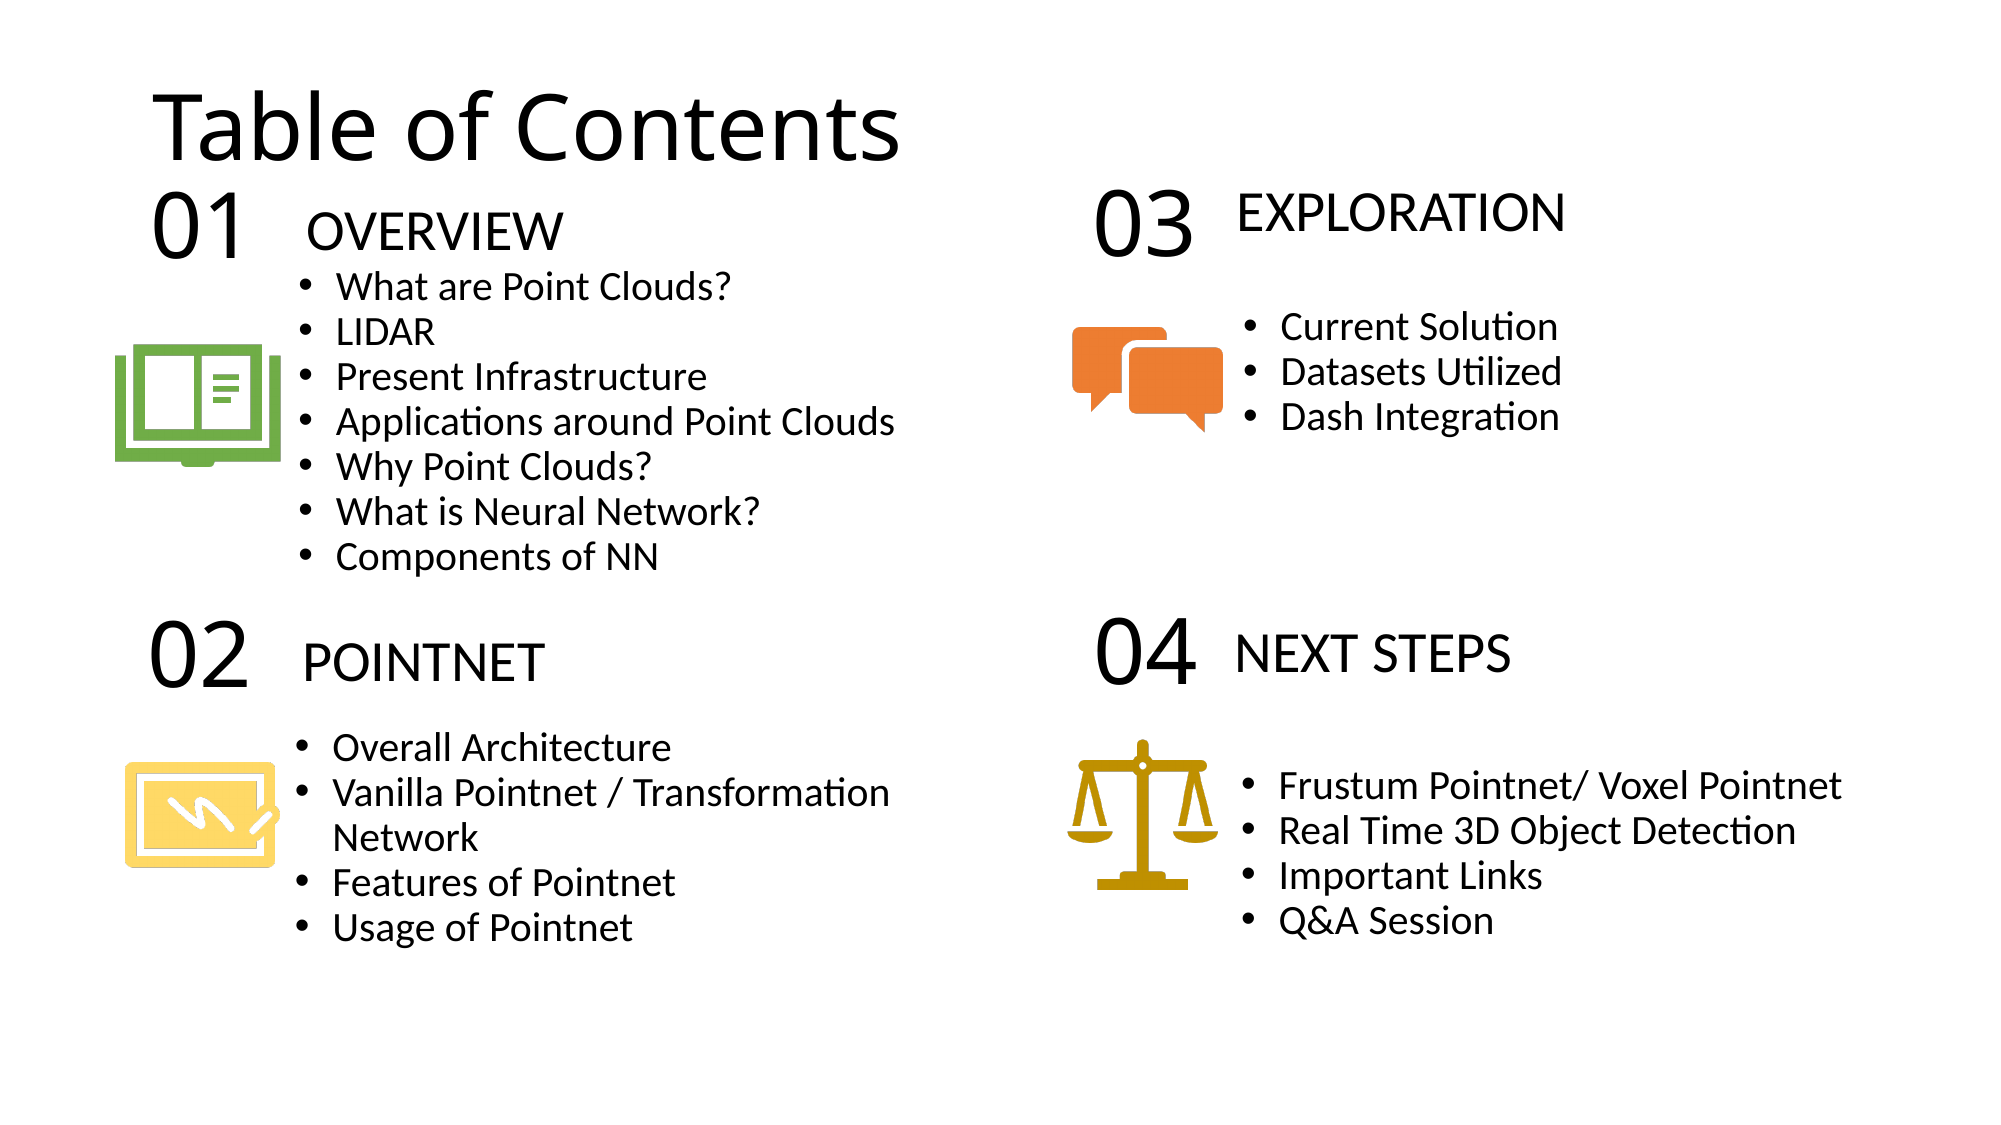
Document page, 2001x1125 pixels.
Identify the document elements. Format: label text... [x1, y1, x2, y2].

text_box 02 [119, 571, 281, 724]
text_box What are Point Clouds? LIDAR Present Infrastructure Applications around Point Clouds Why Point Clouds? What is Neural Network? Components of NN [283, 291, 970, 553]
title Table of Contents [137, 59, 1863, 202]
text_box Current Solution Datasets Utilized Dash Integration [1228, 291, 1914, 499]
text_box Frustum Pointnet/ Voxel Pointnet Real Time 3D Object Detection Important Links Q&A Session [1226, 715, 1912, 992]
text_box POINTNET [287, 617, 605, 693]
text_box Overall Architecture Vanilla Pointnet / Transformation Network Features of Pointnet Usage of Pointnet [280, 693, 966, 978]
picture [109, 724, 290, 905]
text_box EXPLORATION [1221, 167, 1585, 244]
text_box 04 [1065, 569, 1227, 724]
picture [107, 314, 288, 495]
text_box OVERVIEW [291, 186, 609, 263]
picture [1052, 724, 1233, 905]
text_box 01 [122, 143, 284, 314]
text_box 03 [1064, 141, 1226, 289]
picture [1057, 289, 1238, 470]
text_box NEXT STEPS [1219, 607, 1537, 684]
